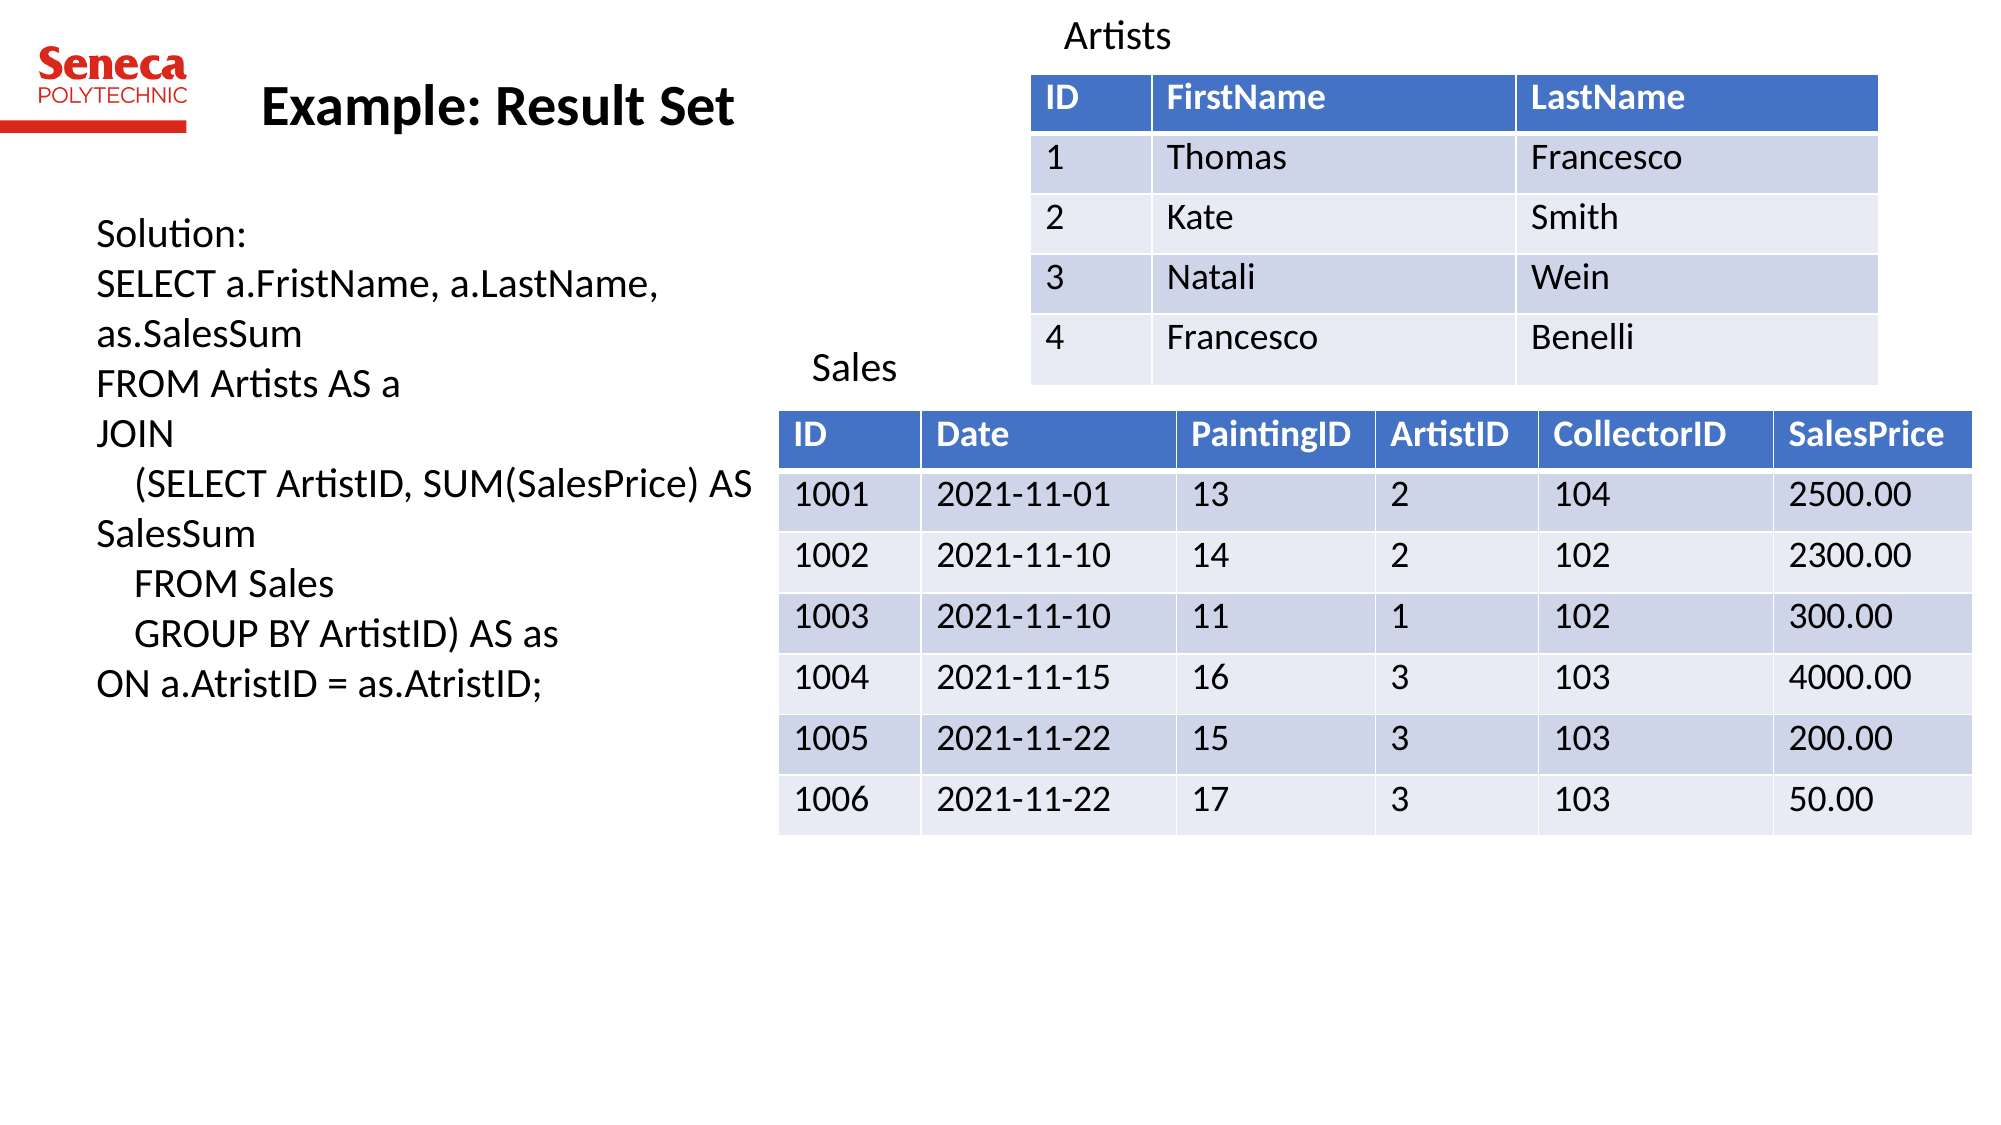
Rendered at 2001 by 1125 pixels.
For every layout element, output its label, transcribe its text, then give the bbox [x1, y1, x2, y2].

table_cell 1004 [779, 655, 920, 714]
table_cell 2 [1376, 533, 1538, 592]
table_header Date [922, 411, 1176, 468]
table_cell 4000.00 [1774, 655, 1972, 714]
table_cell 2300.00 [1774, 533, 1972, 592]
text_box Artists [1030, 0, 1331, 66]
table_cell 3 [1031, 255, 1151, 313]
table_cell 102 [1539, 533, 1773, 592]
table_cell 14 [1177, 533, 1375, 592]
table_cell 2500.00 [1774, 474, 1972, 531]
table_cell Natali [1153, 255, 1515, 313]
table_cell 103 [1539, 655, 1773, 714]
table_cell 1006 [779, 776, 920, 835]
table_cell 13 [1177, 474, 1375, 531]
table_cell 2021-11-22 [922, 715, 1176, 774]
table_cell 2021-11-10 [922, 594, 1176, 653]
table_cell 2021-11-01 [922, 474, 1176, 531]
picture [39, 46, 187, 103]
table_header PaintingID [1177, 411, 1375, 468]
table_cell 17 [1177, 776, 1375, 835]
table_cell 1 [1376, 594, 1538, 653]
table_cell 2 [1031, 195, 1151, 253]
table_header FirstName [1153, 75, 1515, 131]
table_cell 103 [1539, 776, 1773, 835]
table_cell 1003 [779, 594, 920, 653]
table_cell 2 [1376, 474, 1538, 531]
table_header SalesPrice [1774, 411, 1972, 468]
table_cell Francesco [1517, 136, 1878, 193]
table_cell 50.00 [1774, 776, 1972, 835]
text_box Sales [779, 332, 1031, 398]
table_cell Thomas [1153, 136, 1515, 193]
table_cell 103 [1539, 715, 1773, 774]
table_cell Kate [1153, 195, 1515, 253]
text_box Solution: SELECT a.FristName, a.LastName, as.SalesSum FROM Artists AS a JOIN (SELECT ArtistID, SUM(SalesPrice) AS SalesSum FROM Sales GROUP BY ArtistID) AS as ON a.AtristID = as.AtristID; [62, 198, 779, 773]
table_cell 3 [1376, 715, 1538, 774]
table_cell 104 [1539, 474, 1773, 531]
table_cell 3 [1376, 776, 1538, 835]
table_cell Benelli [1517, 315, 1878, 385]
table_header CollectorID [1539, 411, 1773, 468]
table_cell 1 [1031, 136, 1151, 193]
table_cell 4 [1031, 315, 1151, 385]
table_cell 1005 [779, 715, 920, 774]
table_header ID [779, 411, 920, 468]
table_header ArtistID [1376, 411, 1538, 468]
table_cell 1001 [779, 474, 920, 531]
table_cell 200.00 [1774, 715, 1972, 774]
table_cell 15 [1177, 715, 1375, 774]
table_cell Wein [1517, 255, 1878, 313]
table_header LastName [1517, 75, 1878, 131]
table_cell 2021-11-22 [922, 776, 1176, 835]
text_box Example: Result Set [246, 59, 1984, 144]
table_cell Francesco [1153, 315, 1515, 385]
text_box [0, 119, 187, 134]
table_cell 11 [1177, 594, 1375, 653]
table_cell Smith [1517, 195, 1878, 253]
table_cell 300.00 [1774, 594, 1972, 653]
table_cell 16 [1177, 655, 1375, 714]
table_cell 1002 [779, 533, 920, 592]
table_cell 2021-11-15 [922, 655, 1176, 714]
table_cell 3 [1376, 655, 1538, 714]
table_cell 102 [1539, 594, 1773, 653]
table_cell 2021-11-10 [922, 533, 1176, 592]
table_header ID [1031, 75, 1151, 131]
